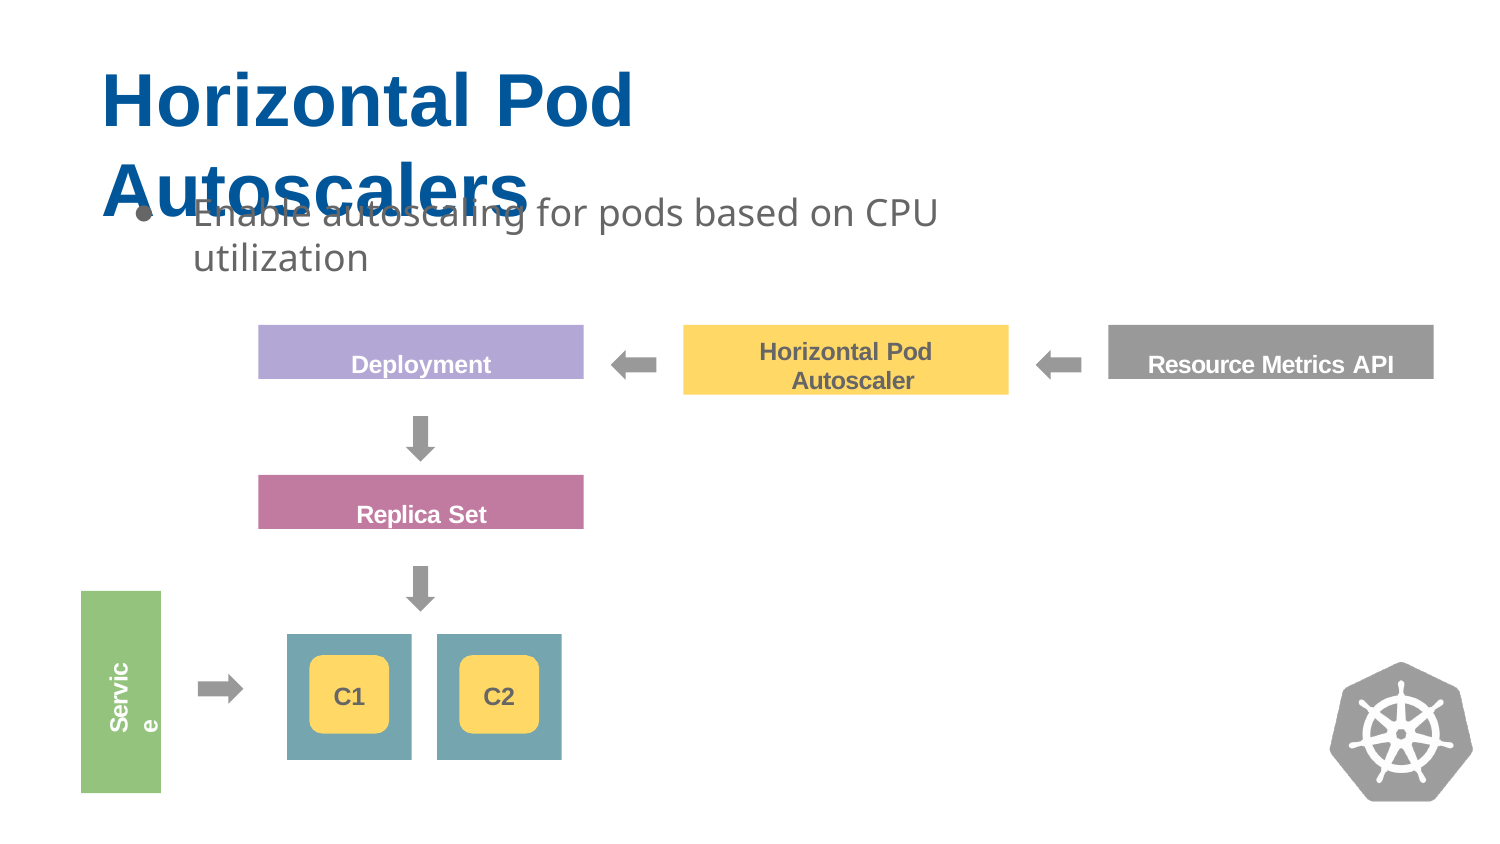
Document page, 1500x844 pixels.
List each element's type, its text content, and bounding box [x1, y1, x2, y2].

text_box [405, 566, 436, 612]
text_box [405, 416, 436, 462]
text_box [1035, 349, 1082, 380]
text_box [81, 590, 161, 794]
title Horizontal Pod Autoscalers [99, 48, 1083, 232]
text_box Enable autoscaling for pods based on CPU utilization [130, 186, 1052, 279]
text_box [197, 673, 244, 704]
text_box [610, 349, 657, 380]
text_box Deployment [258, 324, 584, 379]
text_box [286, 633, 412, 761]
text_box [1325, 655, 1477, 808]
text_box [436, 633, 562, 761]
text_box Resource Metrics API [1108, 324, 1434, 379]
text_box Replica Set [258, 474, 584, 529]
text_box Horizontal Pod Autoscaler [683, 324, 1009, 395]
text_box Service [102, 648, 142, 736]
